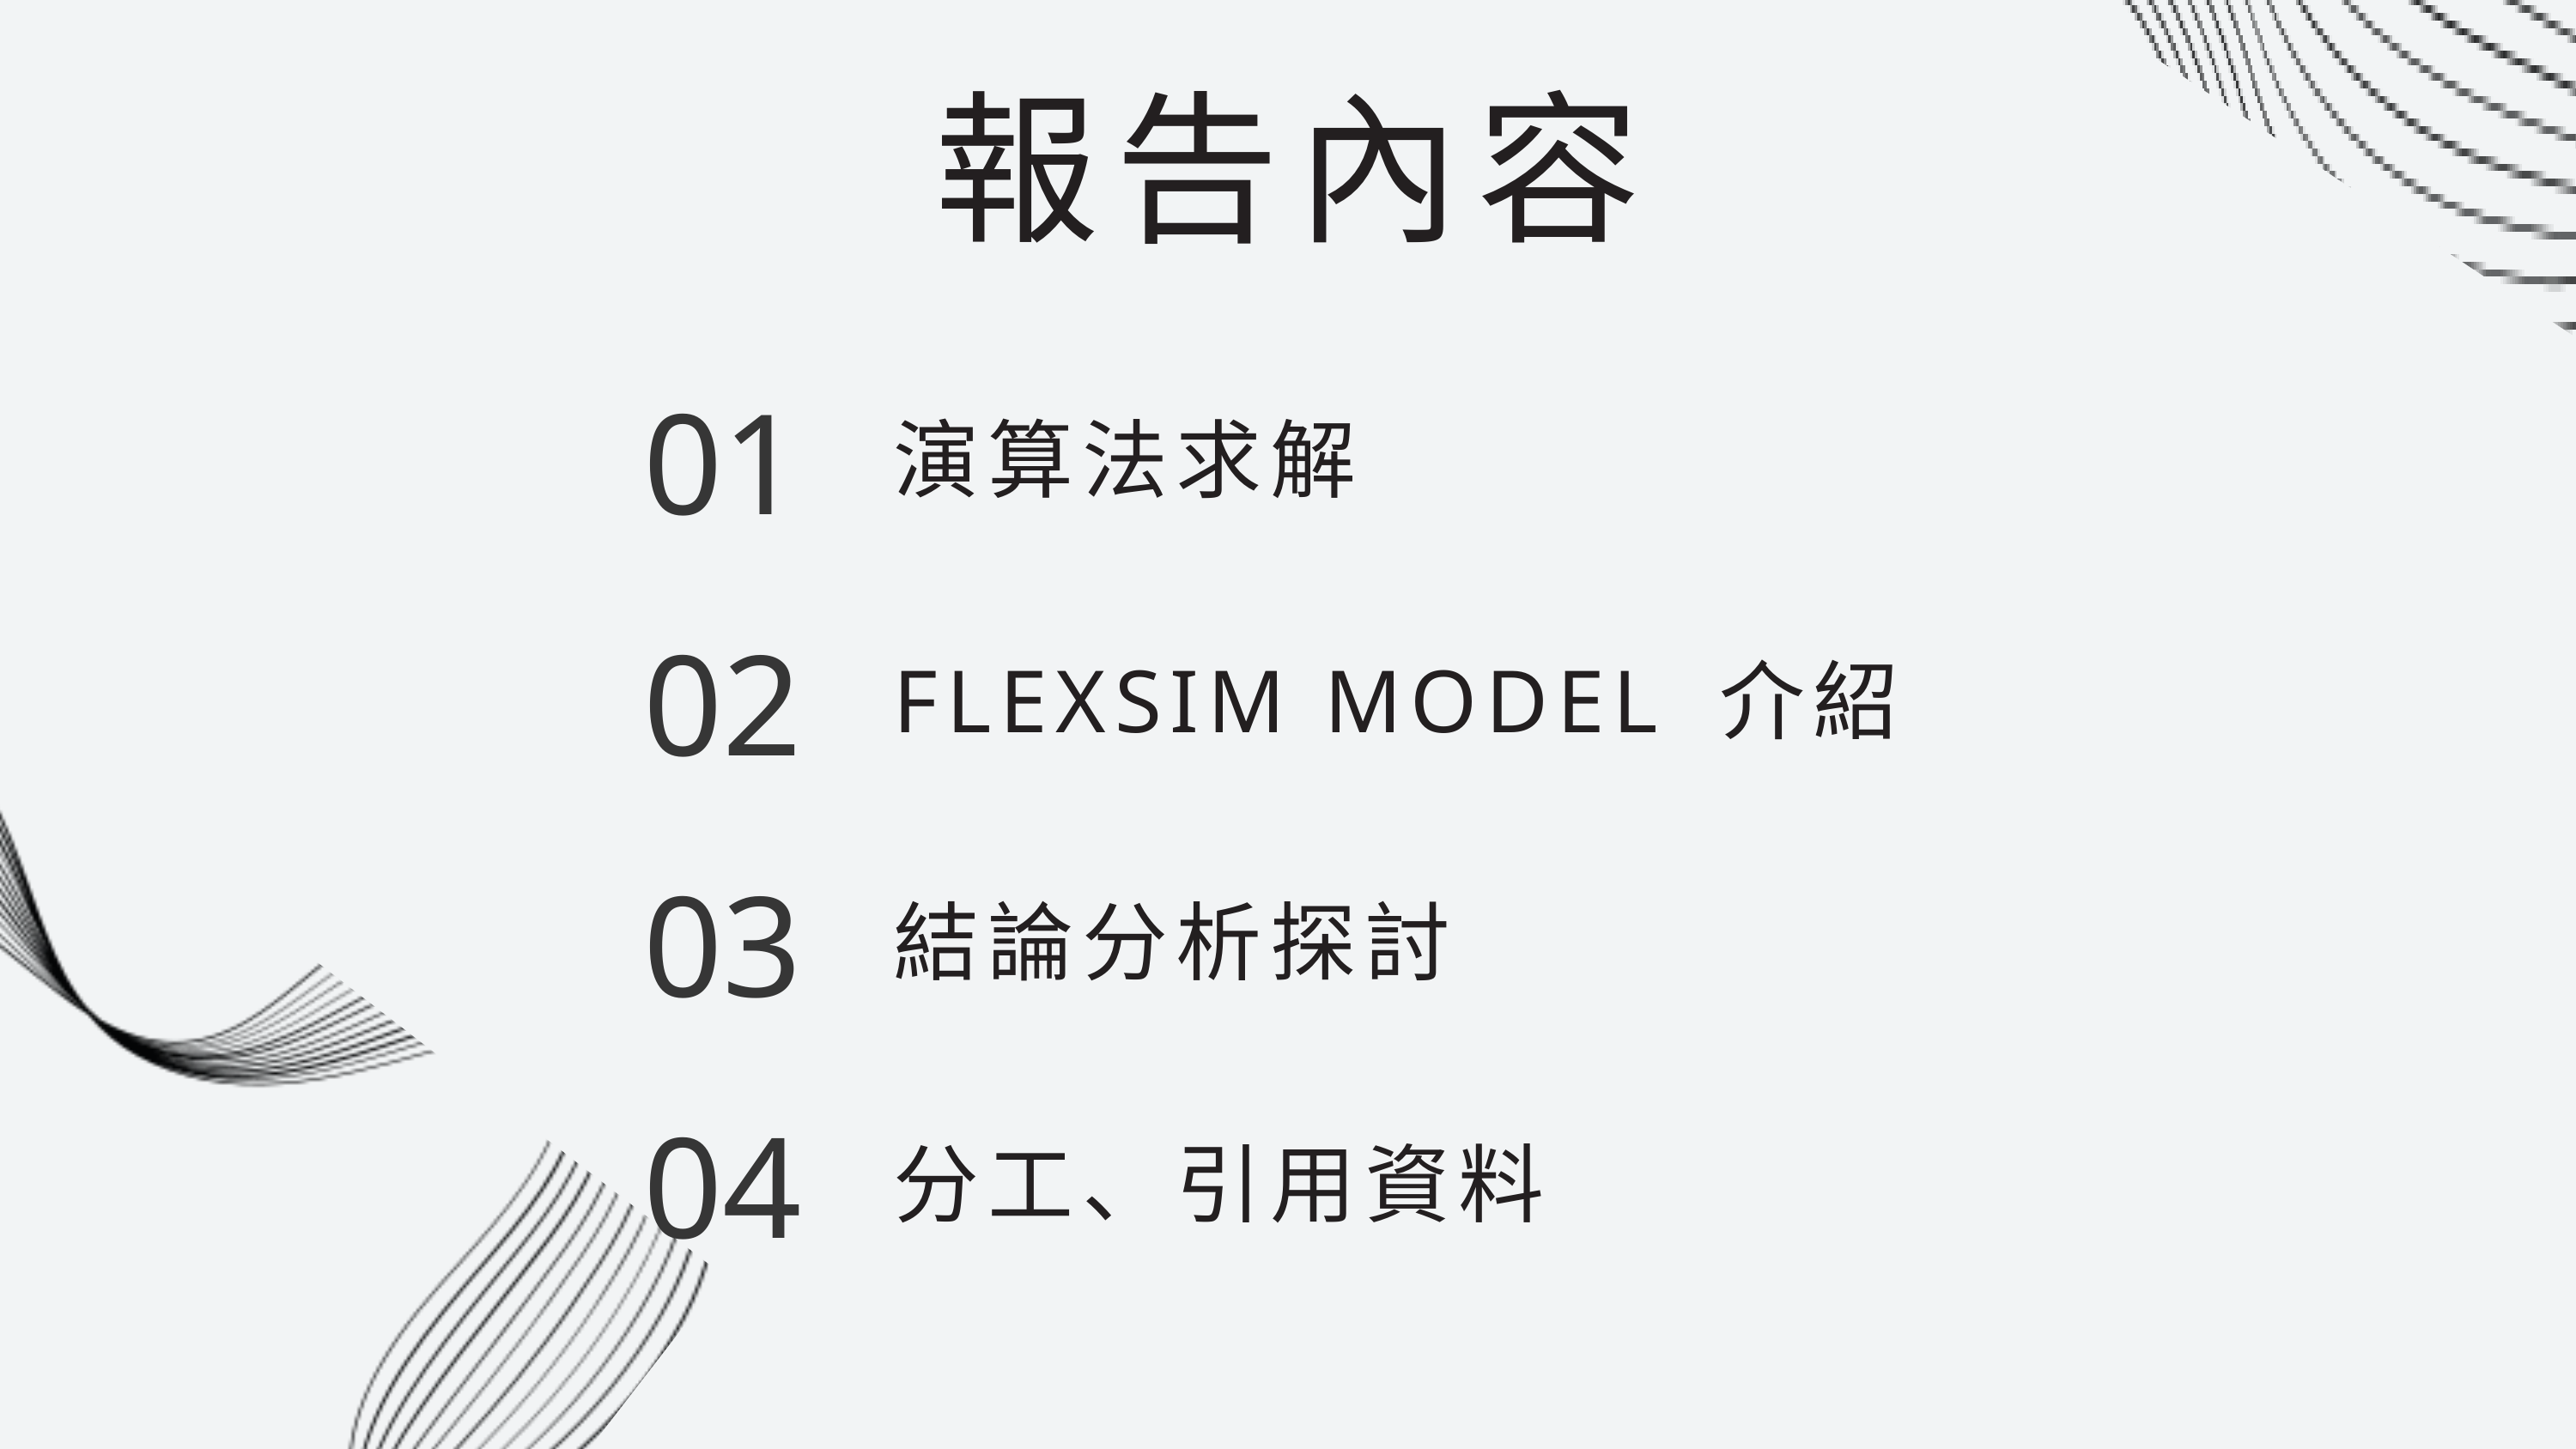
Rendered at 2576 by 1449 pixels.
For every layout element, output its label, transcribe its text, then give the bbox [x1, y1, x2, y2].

text_box [0, 717, 724, 1449]
text_box [2068, 0, 2576, 338]
text_box 01 [603, 375, 843, 543]
text_box FLEXSIM MODEL 介紹 [893, 631, 1913, 750]
text_box 結論分析探討 [893, 873, 1913, 992]
text_box 04 [603, 1100, 843, 1267]
text_box 02 [603, 616, 843, 784]
text_box 分工、引用資料 [893, 1114, 1913, 1234]
text_box 報告內容 [603, 35, 1973, 263]
text_box 03 [603, 858, 843, 1025]
text_box 演算法求解 [893, 390, 1865, 509]
